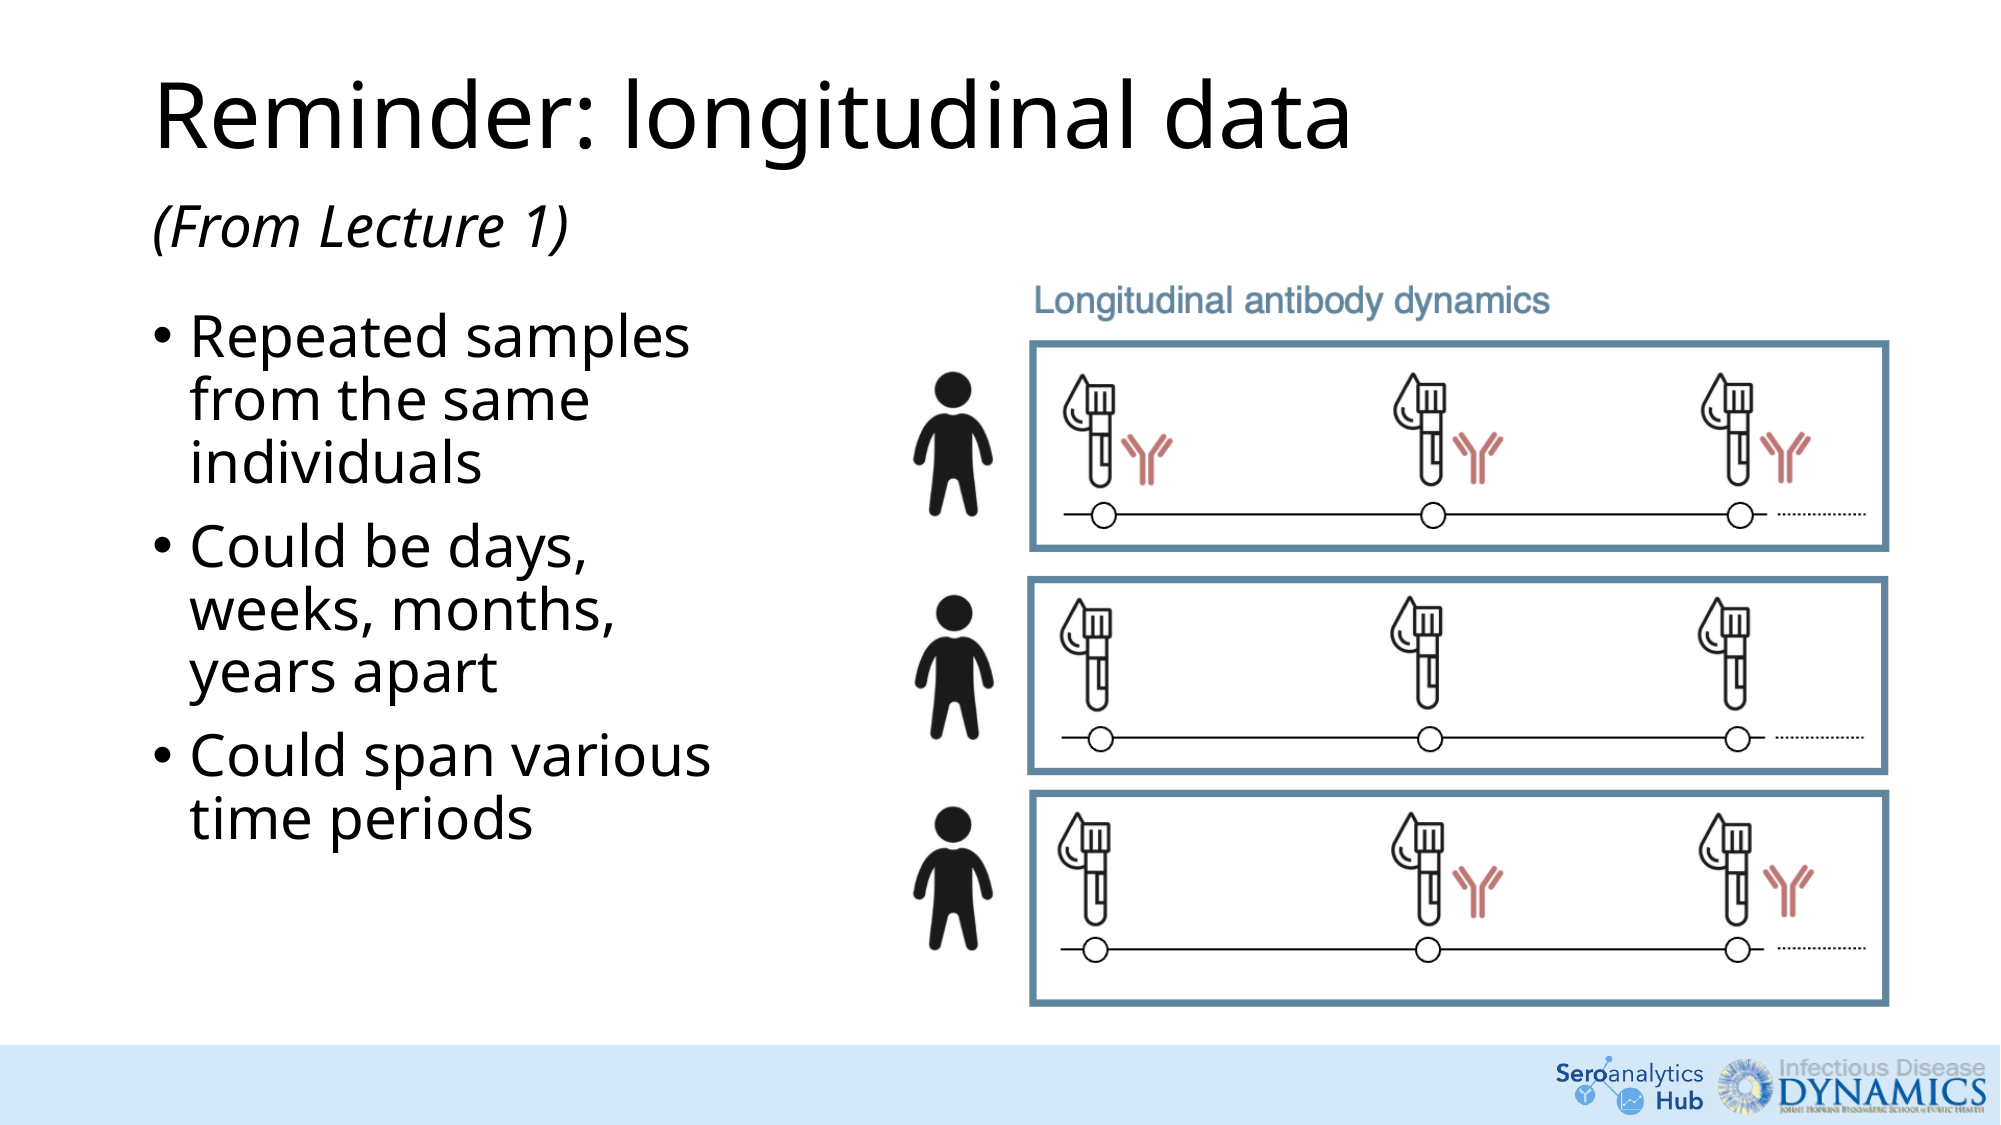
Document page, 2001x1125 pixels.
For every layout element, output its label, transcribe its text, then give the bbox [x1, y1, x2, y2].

picture [1719, 1059, 1986, 1115]
list Repeated samples from the same individuals Could be days, weeks, months, years apart Could span various time periods [137, 299, 759, 1014]
picture [848, 238, 1954, 1038]
title Reminder: longitudinal data (From Lecture 1) [137, 59, 1863, 278]
